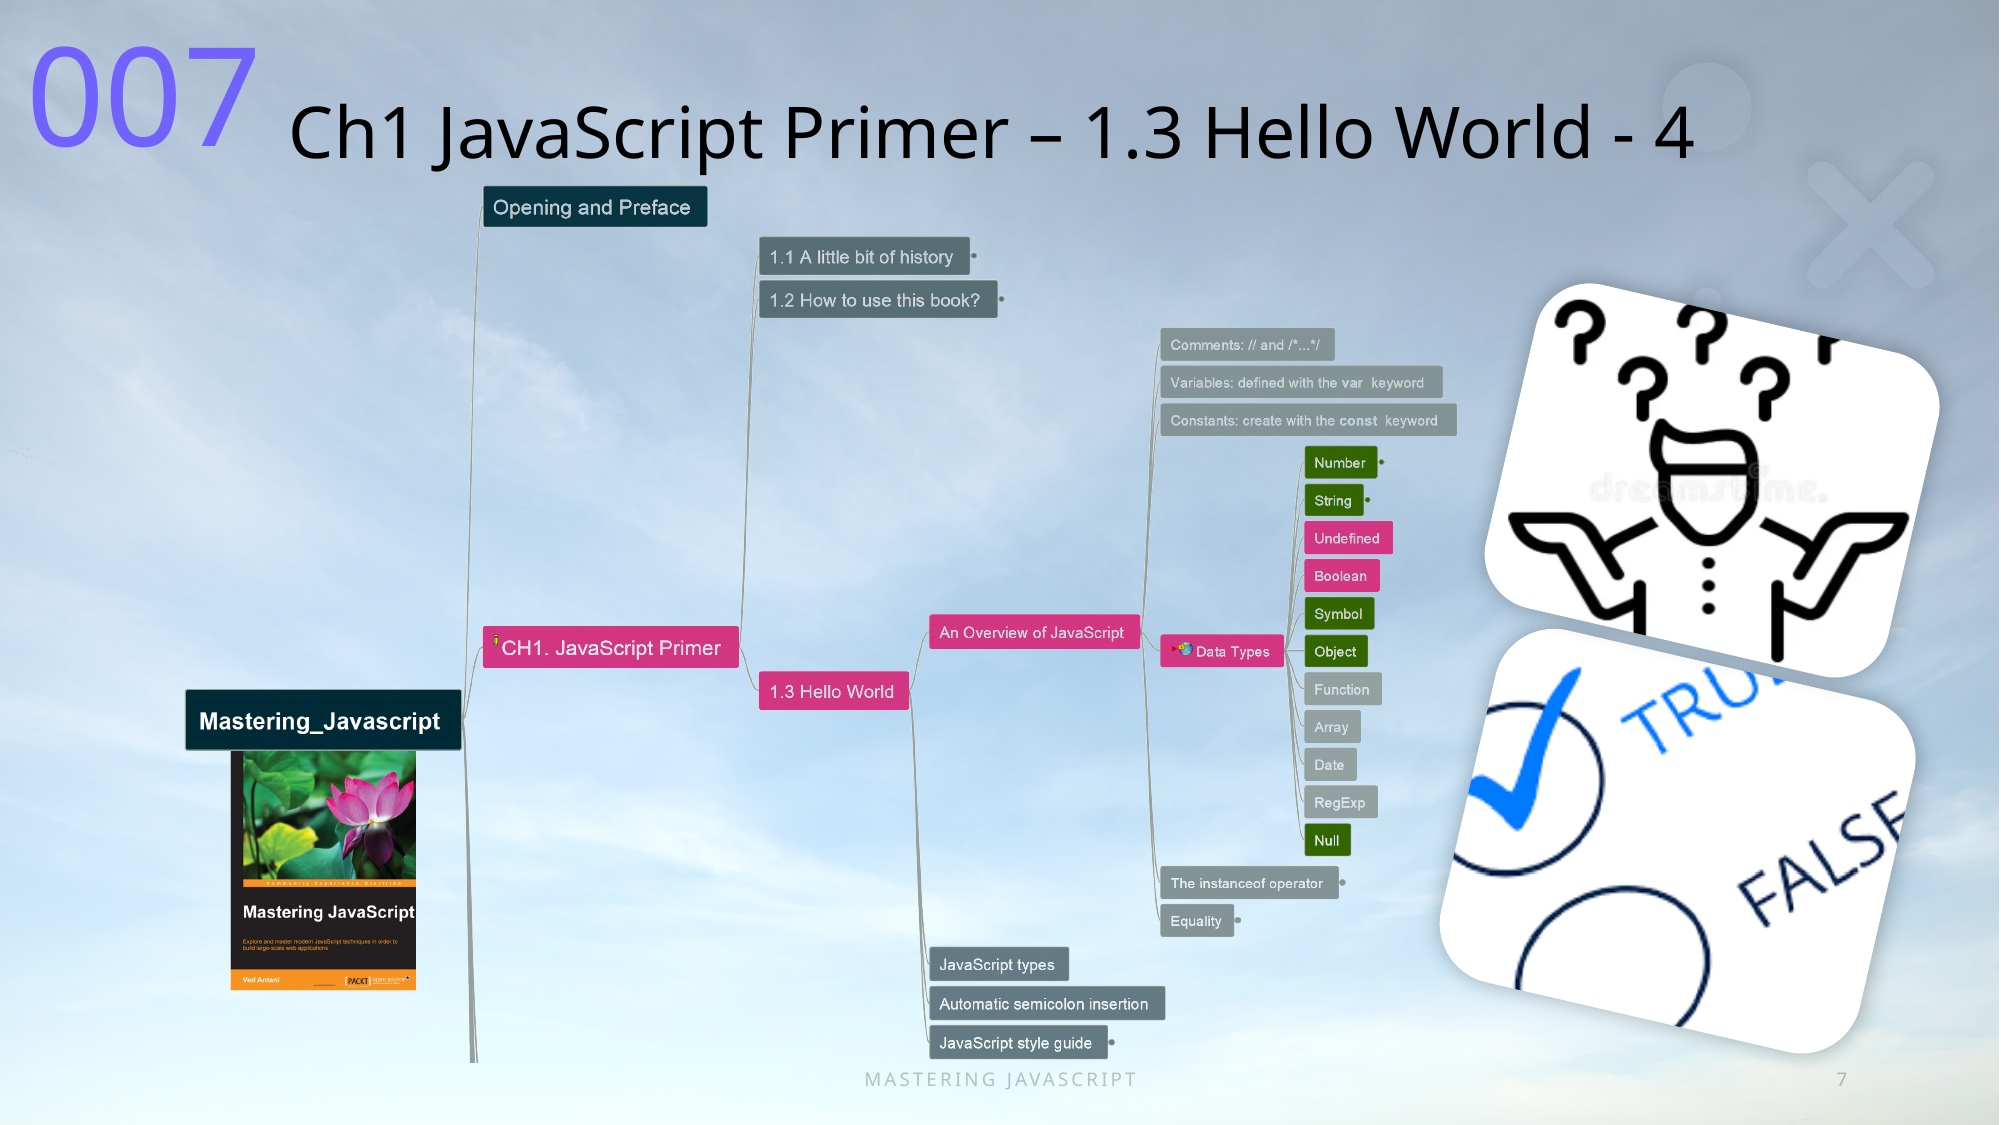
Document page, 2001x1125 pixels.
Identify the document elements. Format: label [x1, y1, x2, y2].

picture [180, 182, 1893, 1063]
list [0, 0, 1999, 1125]
picture [1505, 314, 1919, 647]
